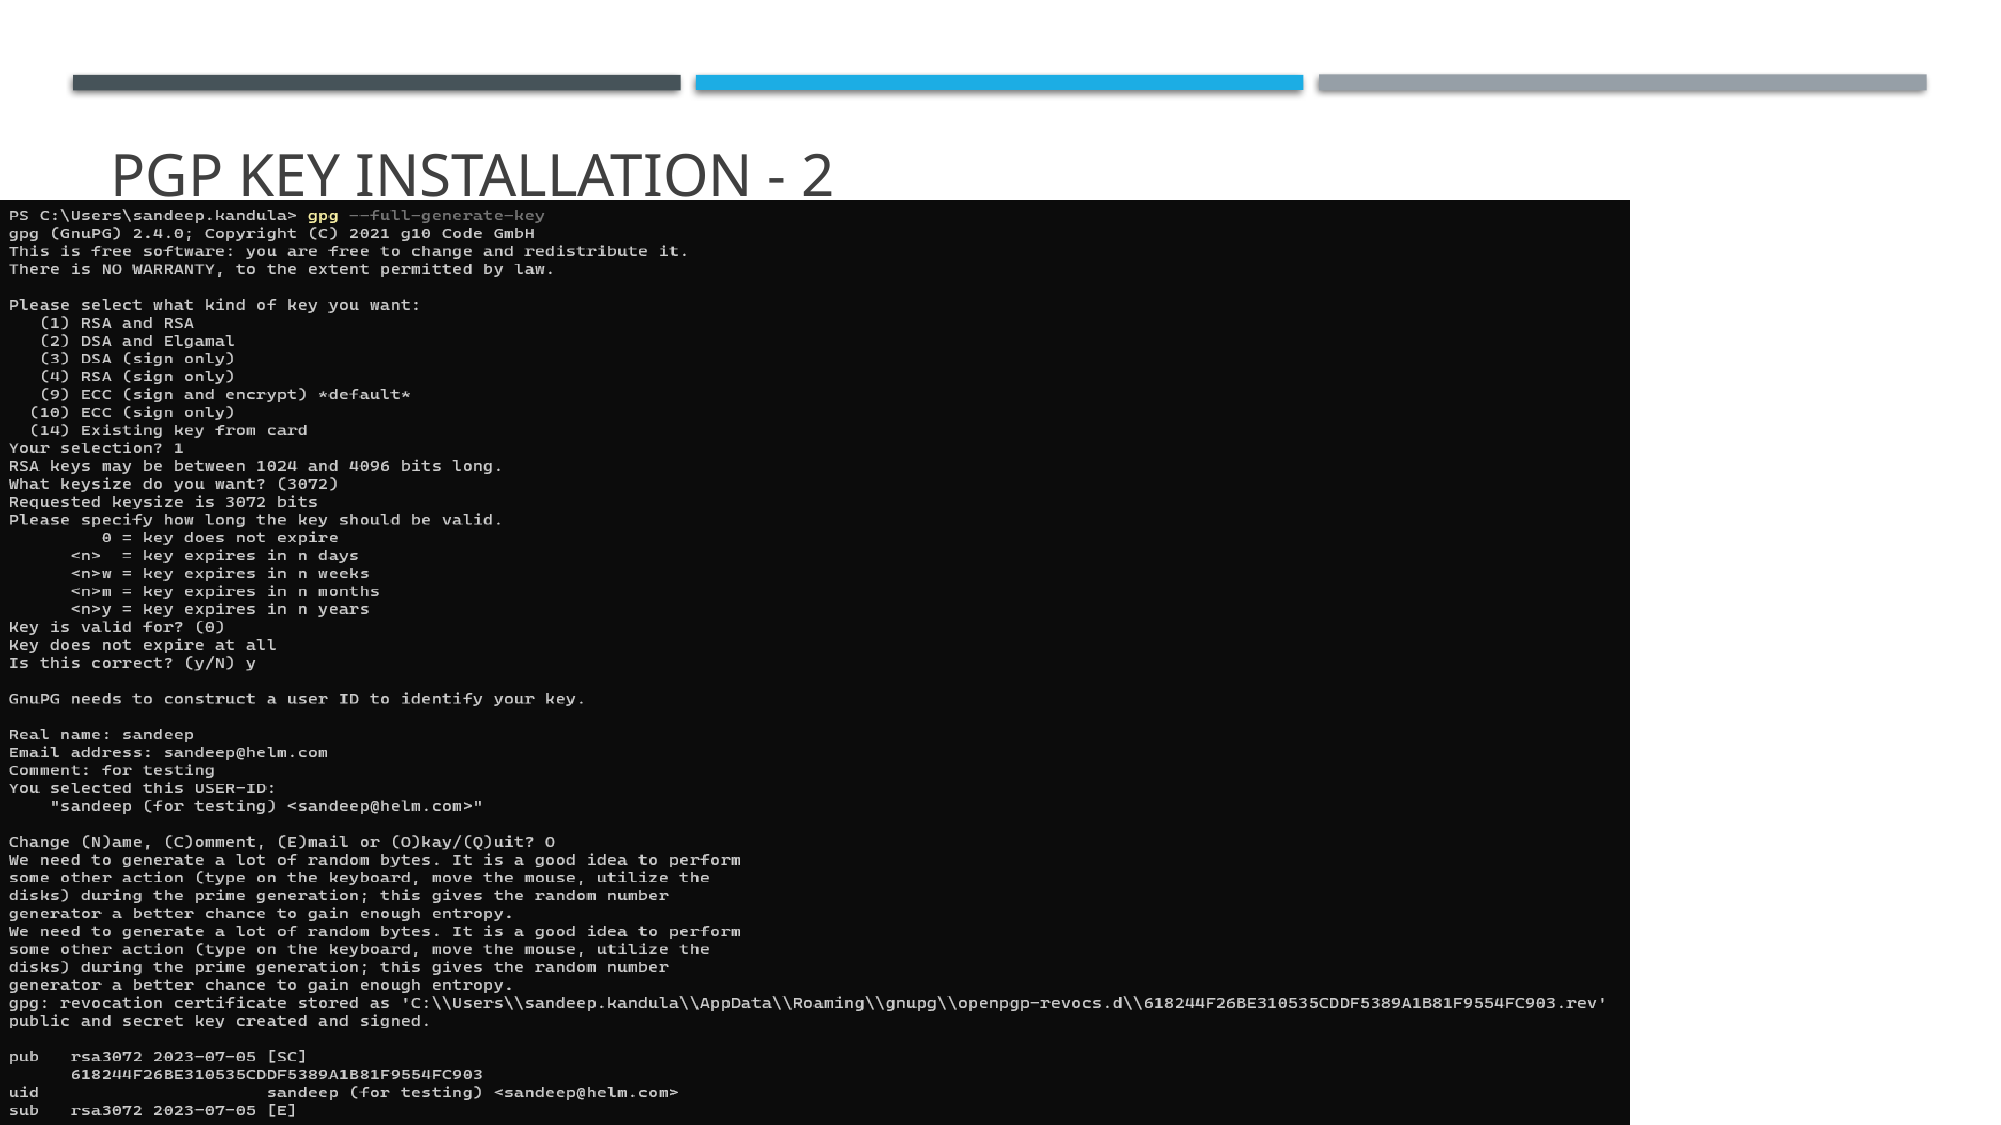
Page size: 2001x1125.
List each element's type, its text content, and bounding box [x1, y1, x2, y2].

title PGP KEY INSTALLATION - 2 [95, 115, 1905, 216]
picture [0, 200, 1630, 1125]
